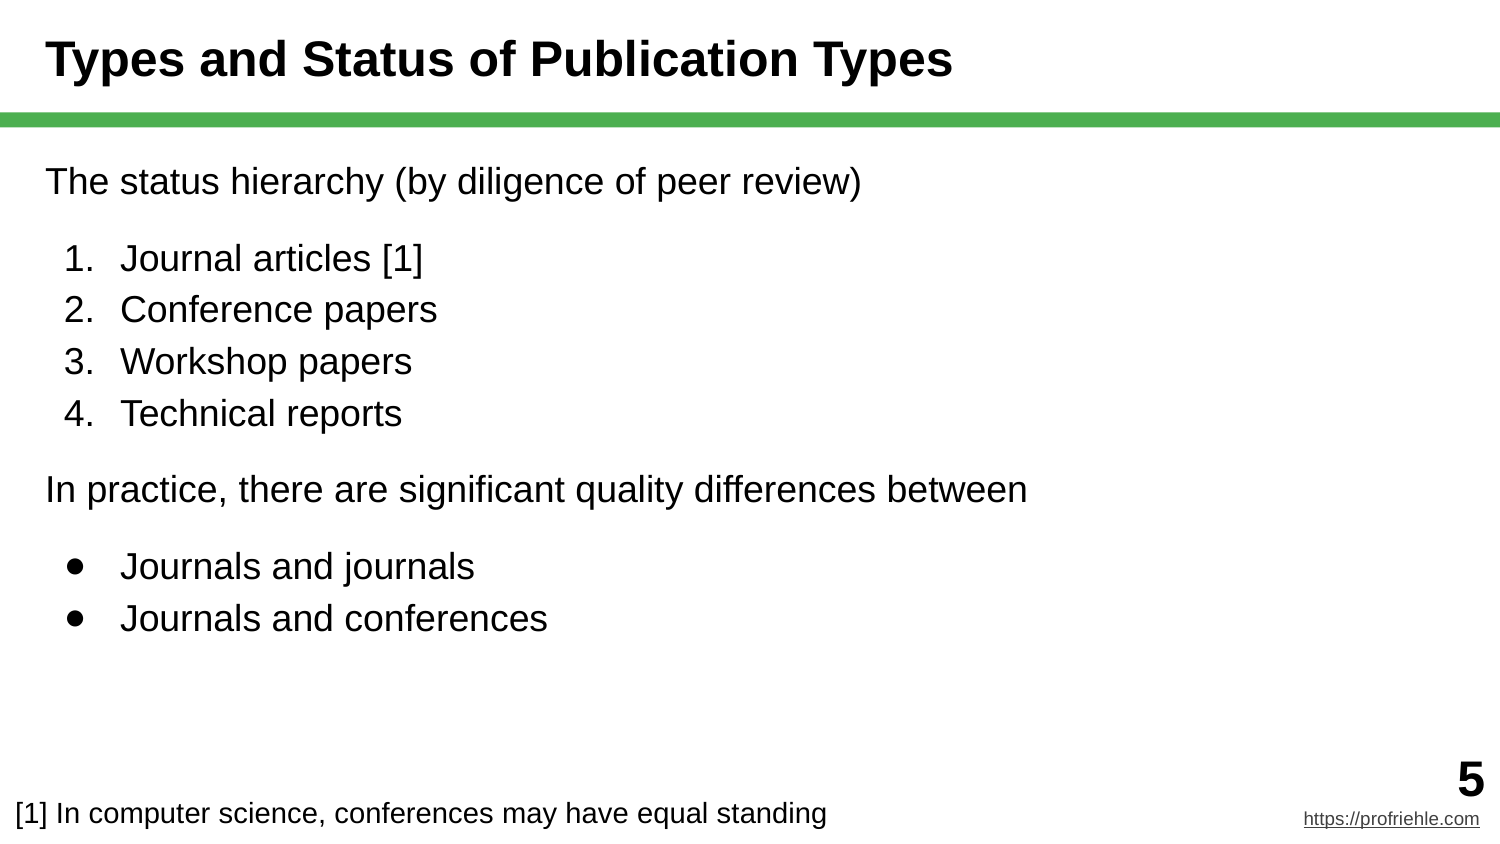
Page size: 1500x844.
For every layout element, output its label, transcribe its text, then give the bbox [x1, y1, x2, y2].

slide_number ‹#› https://profriehle.com [1200, 724, 1500, 844]
text_box [1] In computer science, conferences may have equal standing [0, 694, 1200, 844]
list The status hierarchy (by diligence of peer review) Journal articles [1] Conference papers Workshop papers Technical reports In practice, there are significant quality differences between Journals and journals Journals and conferences [45, 150, 1455, 724]
title Types and Status of Publication Types [0, 0, 1500, 113]
